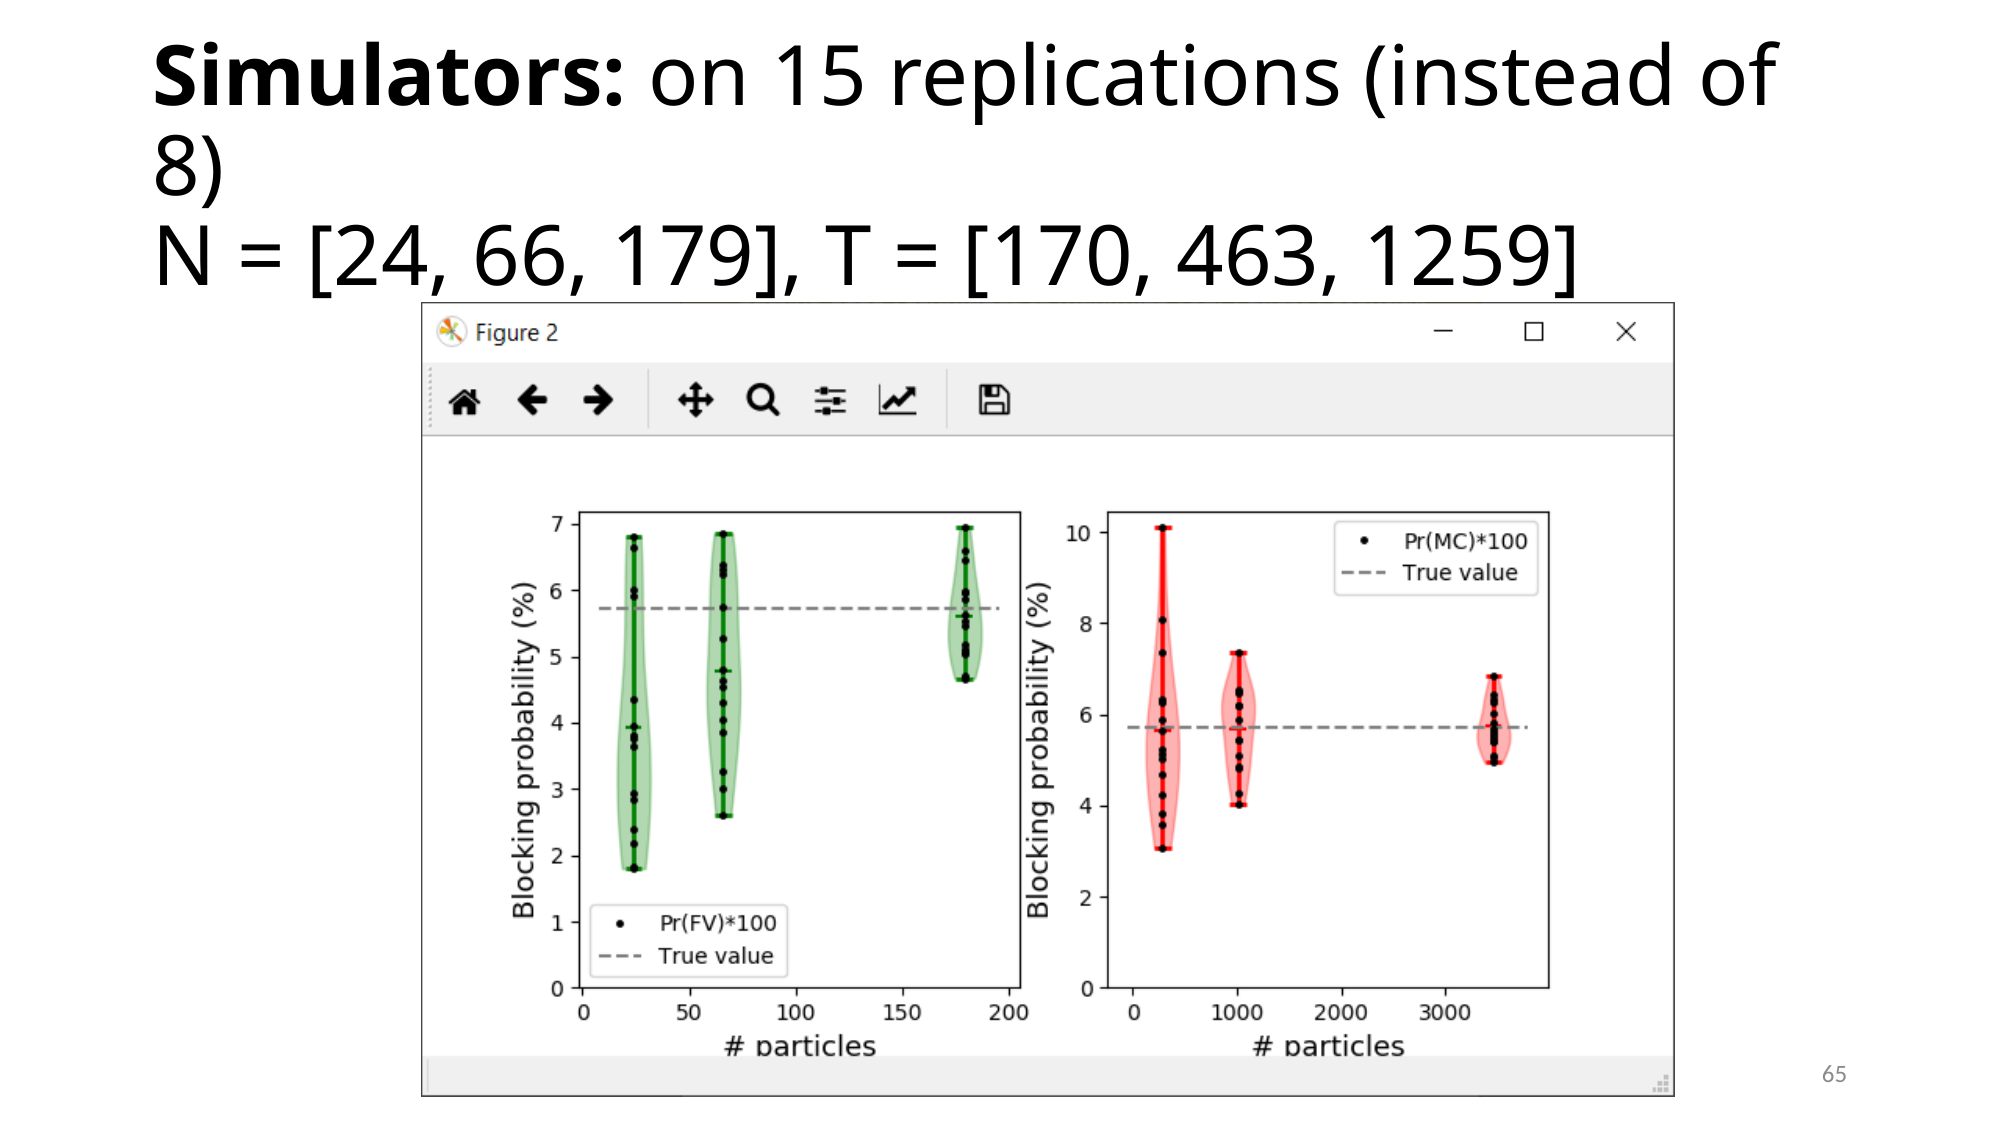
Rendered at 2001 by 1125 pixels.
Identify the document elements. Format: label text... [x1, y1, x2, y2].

slide_number 65 [1412, 1042, 1863, 1103]
picture [421, 302, 1675, 1097]
title Simulators: on 15 replications (instead of 8) N = [24, 66, 179], T = [170, 463, 1259] [137, 59, 1863, 278]
